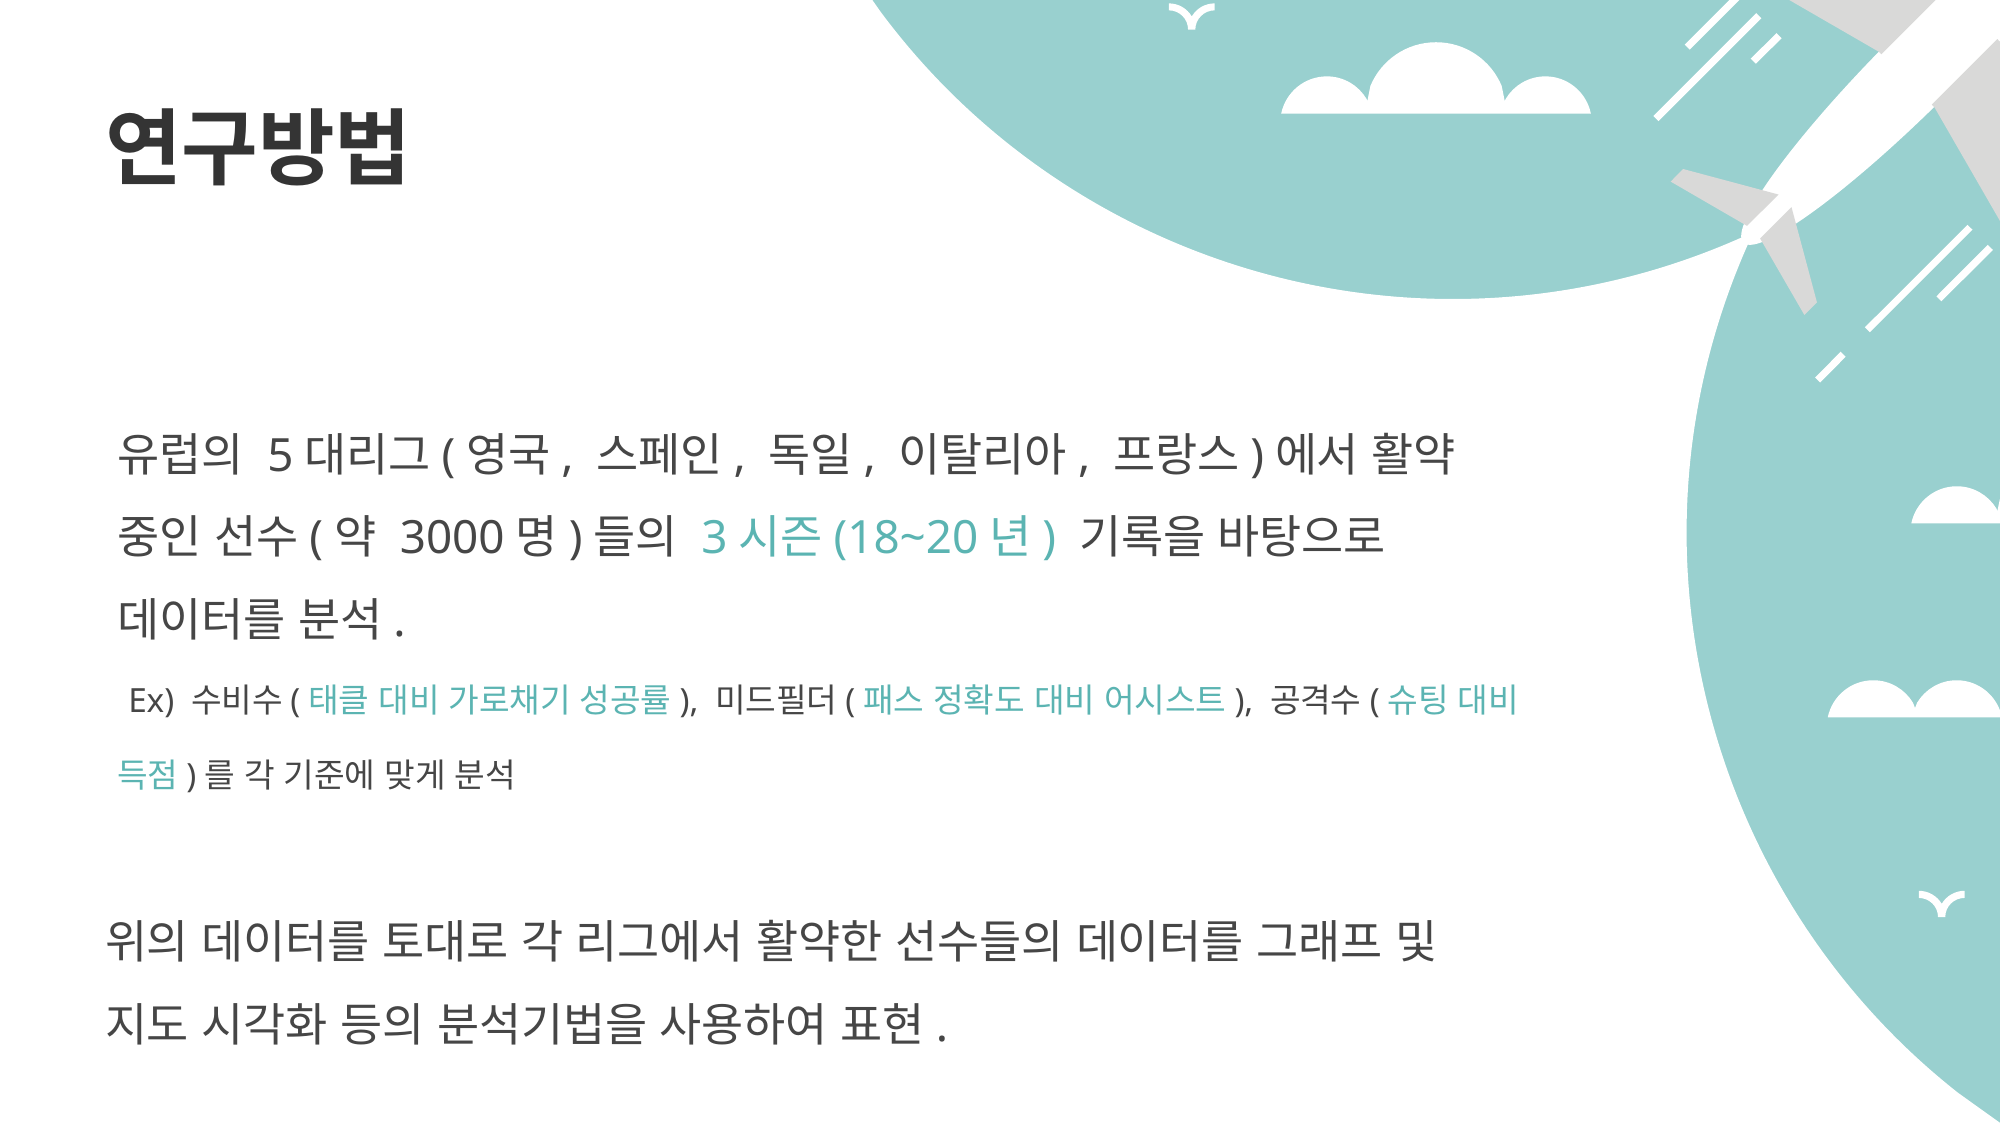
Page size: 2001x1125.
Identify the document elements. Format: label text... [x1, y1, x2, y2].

text_box 유럽의 5대리그(영국, 스페인, 독일, 이탈리아, 프랑스)에서 활약 중인 선수(약 3000명)들의 3시즌(18~20년) 기록을 바탕으로 데이터를 분석. Ex) 수비수(태클 대비 가로채기 성공률), 미드필더(패스 정확도 대비 어시스트), 공격수(슈팅 대비 득점)를 각 기준에 맞게 분석 위의 데이터를 토대로 각 리그에서 활약한 선수들의 데이터를 그래프 및 지도 시각화 등의 분석기법을 사용하여 표현. [90, 390, 1535, 1058]
text_box 연구방법 [90, 88, 1073, 204]
